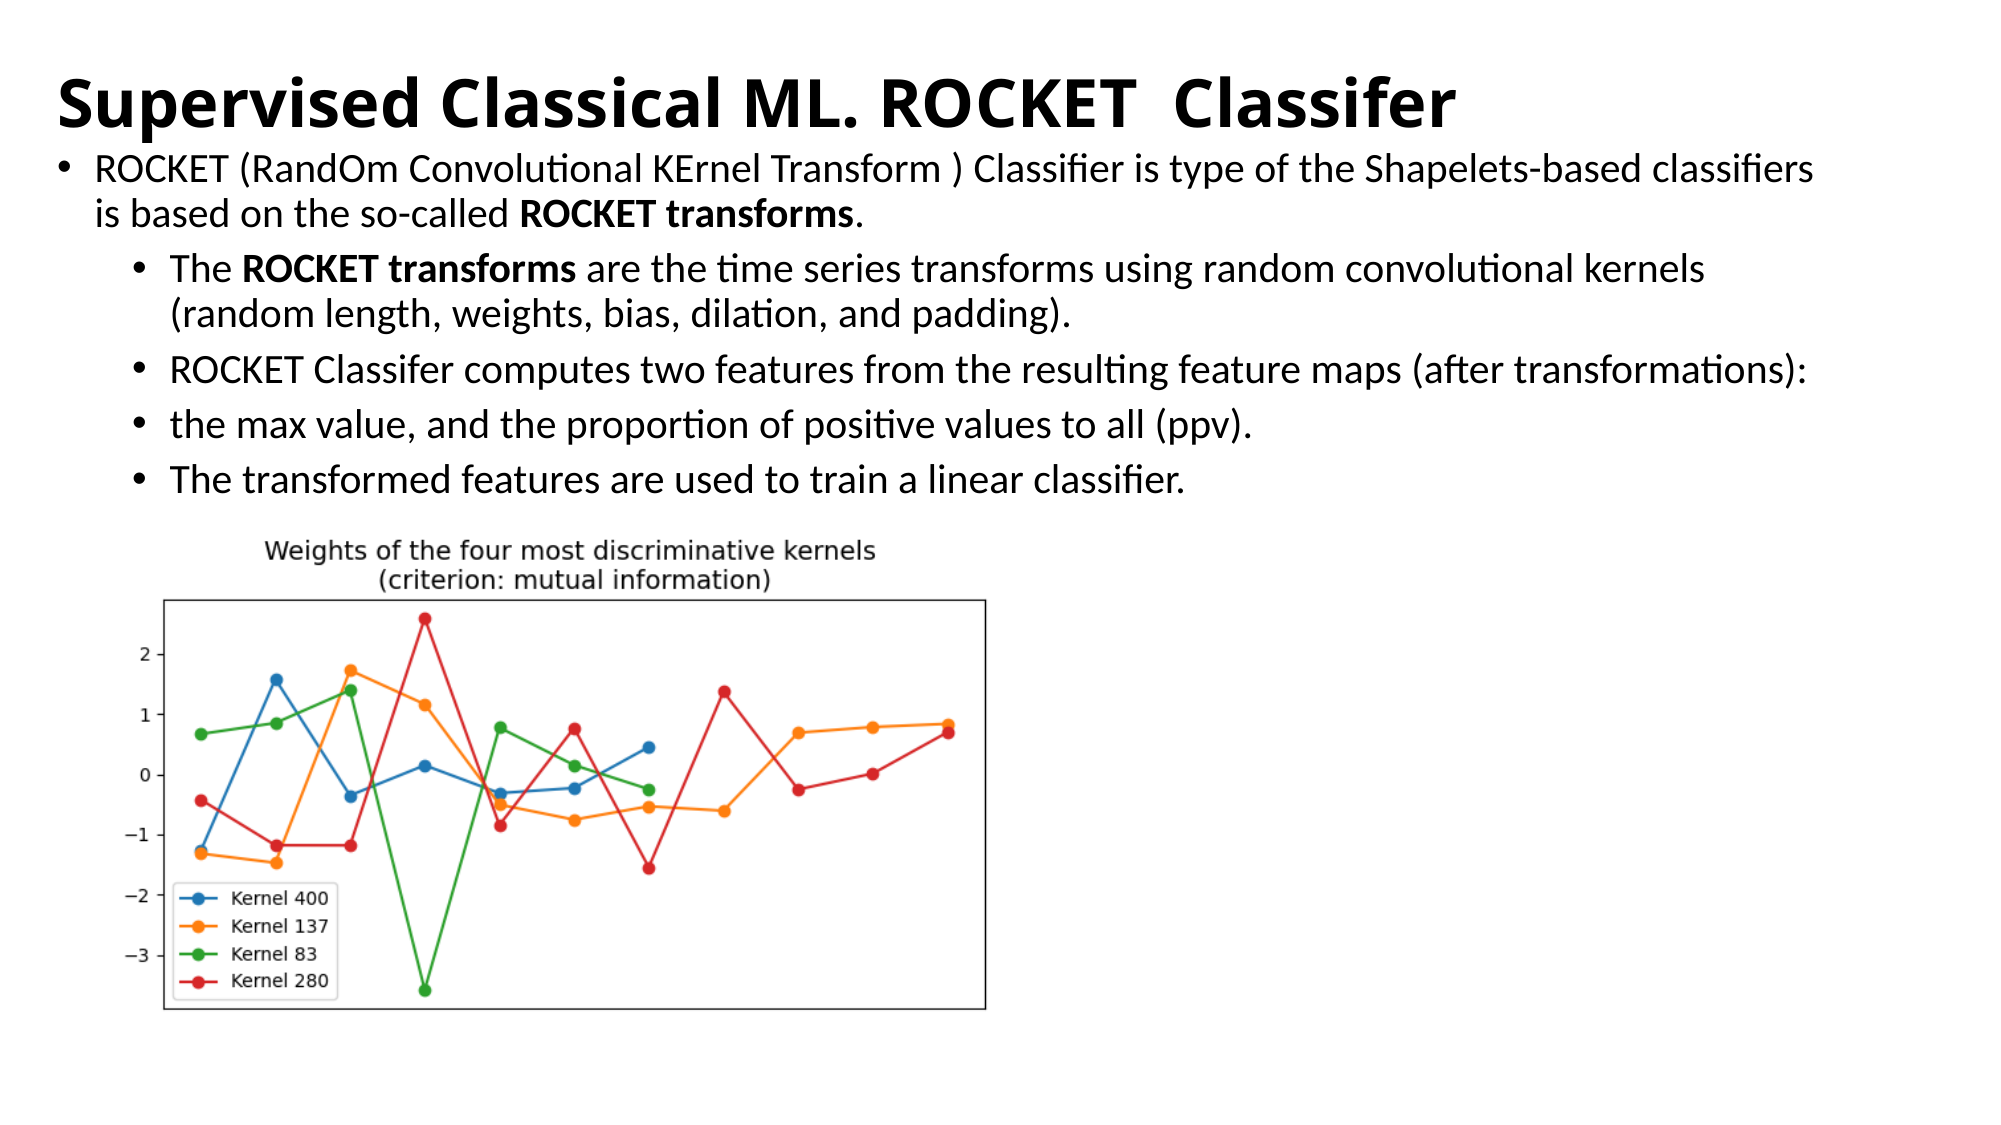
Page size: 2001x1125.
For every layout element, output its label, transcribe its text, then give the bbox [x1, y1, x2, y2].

picture [31, 536, 1091, 1067]
title Supervised Classical ML. ROCKET Classifer [42, 59, 1863, 153]
list ROCKET (RandOm Convolutional KErnel Transform ) Classifier is type of the Shapelets-based classifiers is based on the so-called ROCKET transforms. The ROCKET transforms are the time series transforms using random convolutional kernels (random length, weights, bias, dilation, and padding). ROCKET Classifer computes two features from the resulting feature maps (after transformations): the max value, and the proportion of positive values to all (ppv). The transformed features are used to train a linear classifier. [42, 138, 1838, 1000]
